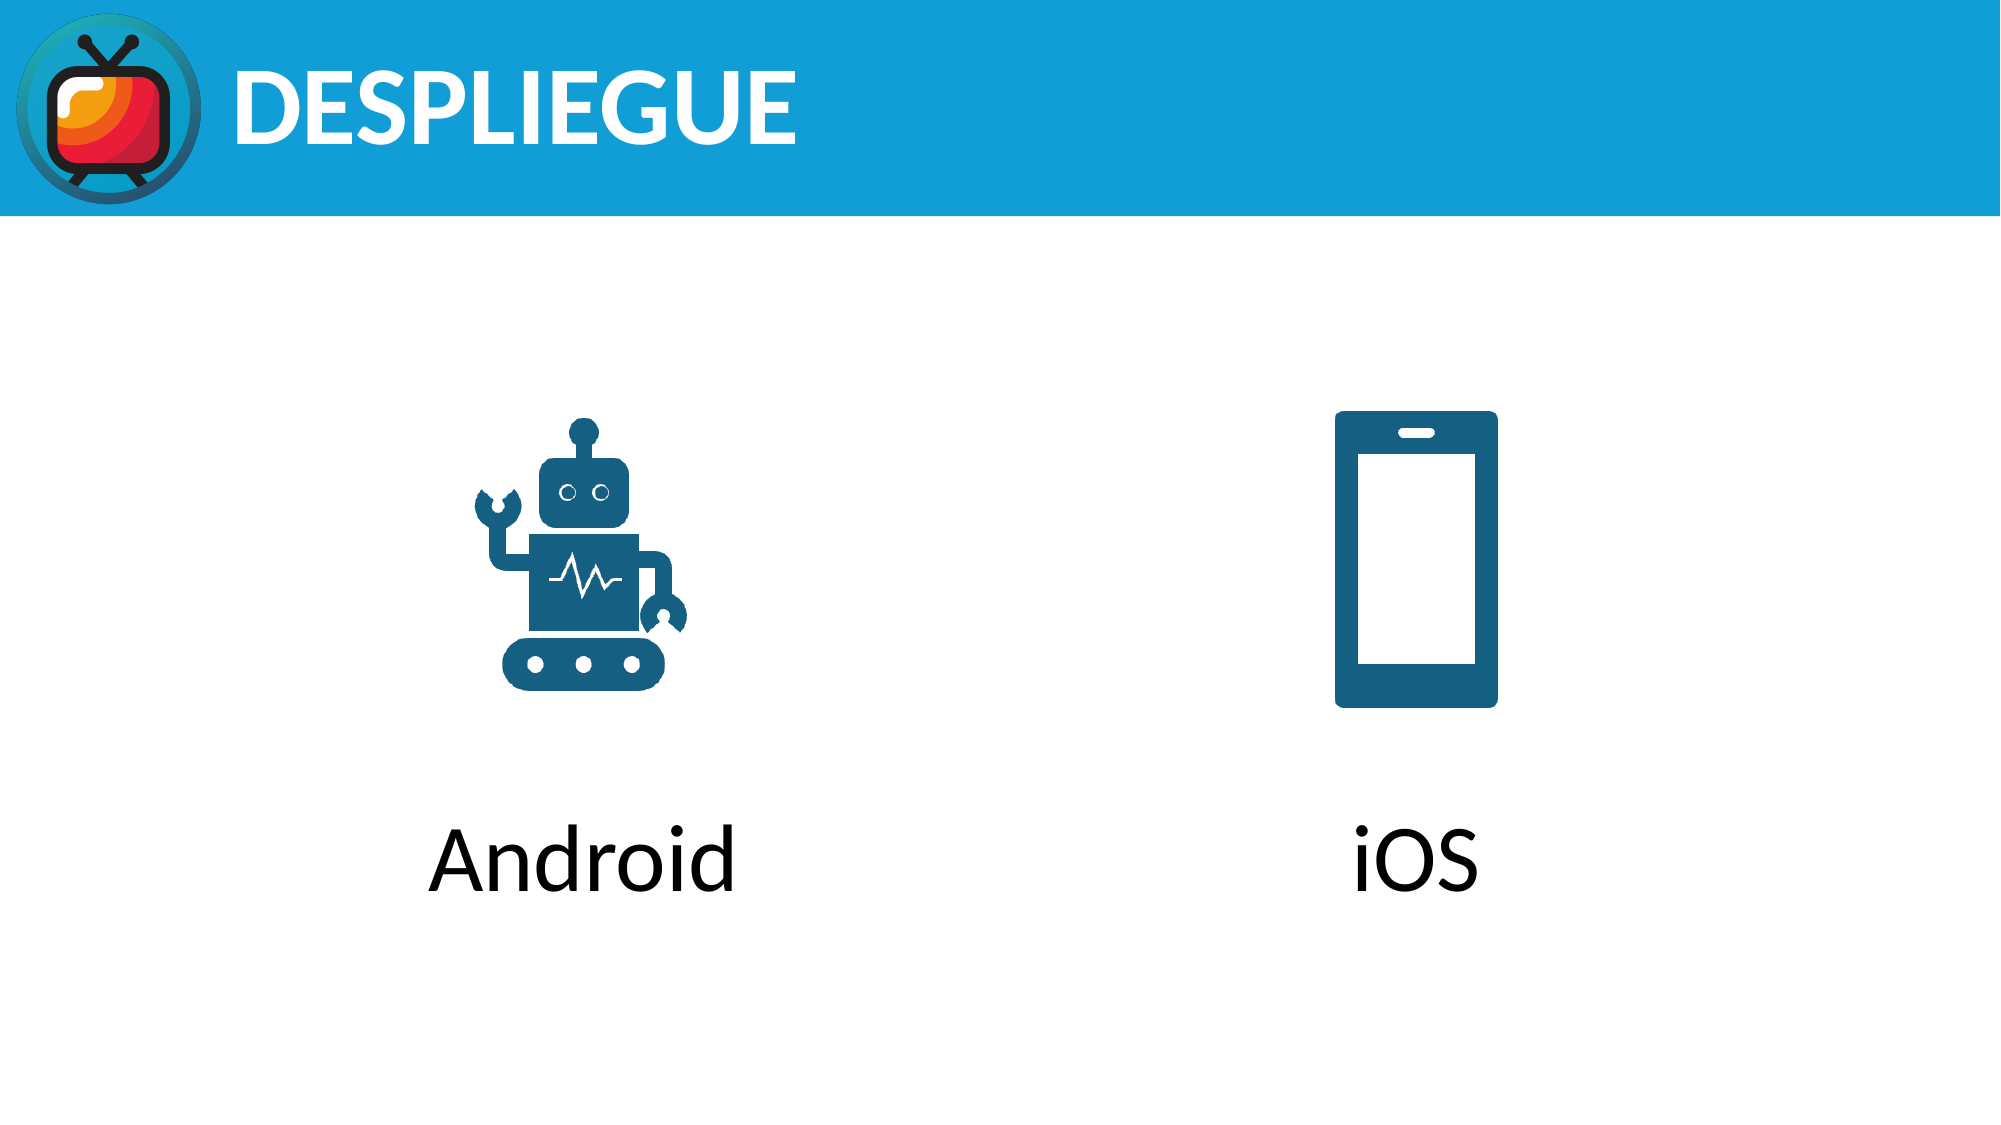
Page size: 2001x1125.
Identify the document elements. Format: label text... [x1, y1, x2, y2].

title DESPLIEGUE [217, 0, 2000, 217]
picture [17, 14, 200, 204]
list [136, 298, 1863, 1014]
